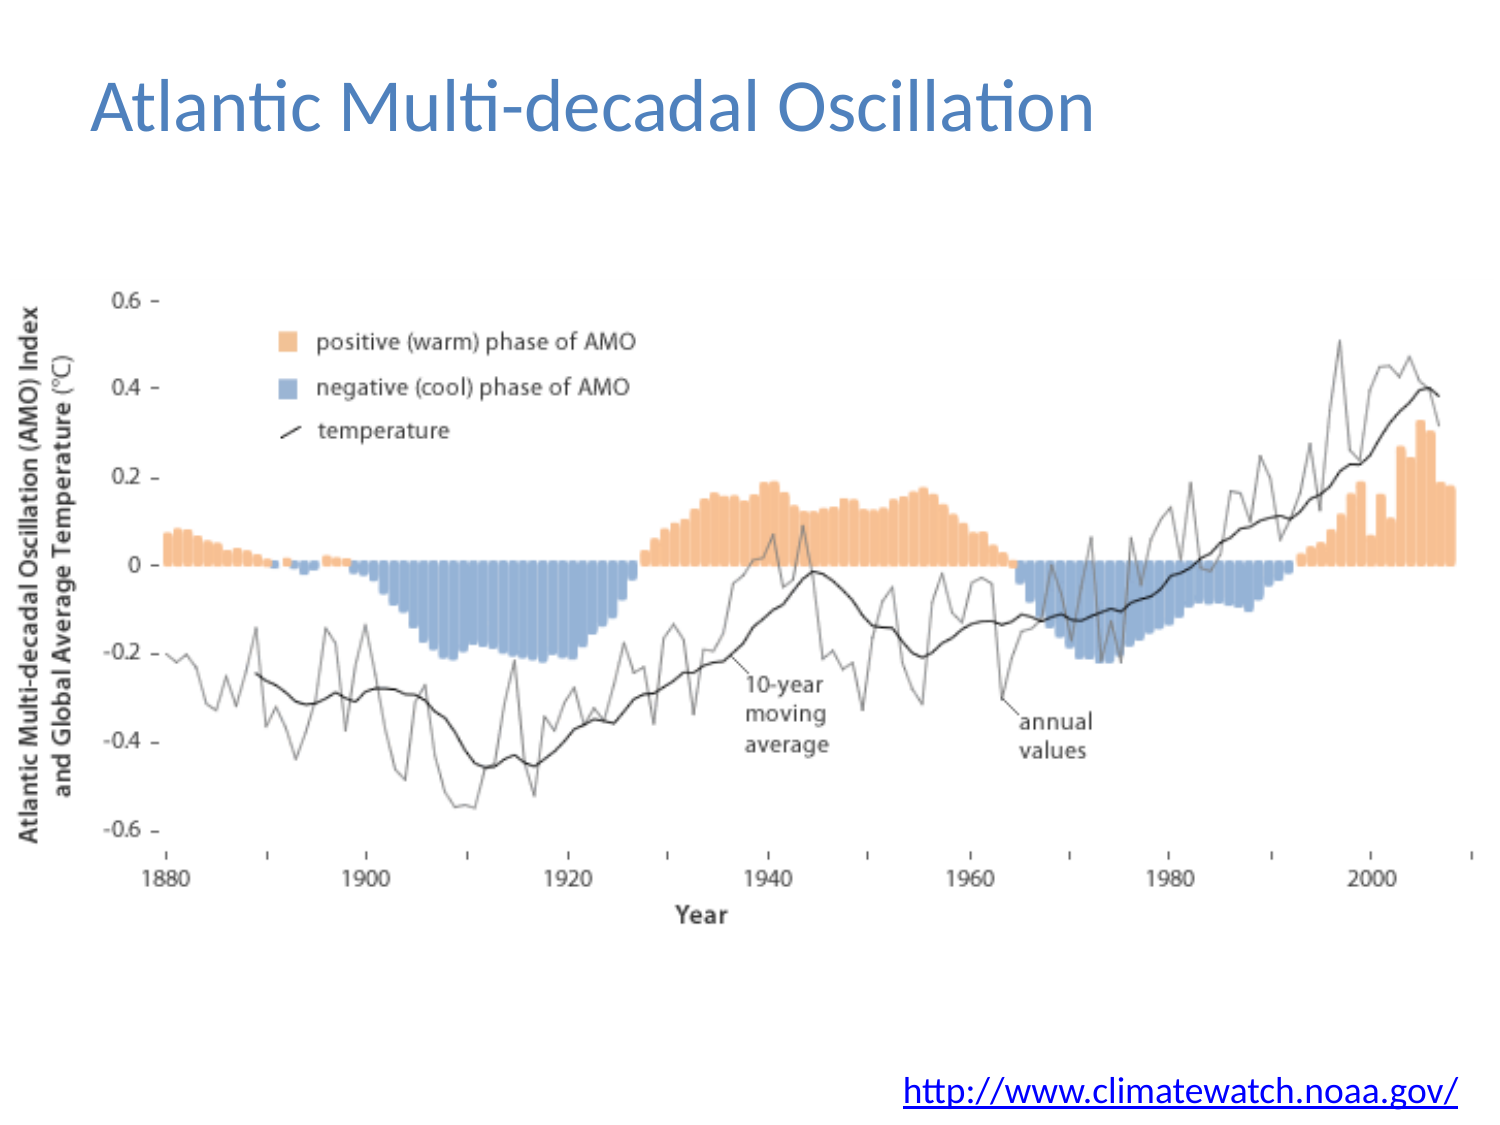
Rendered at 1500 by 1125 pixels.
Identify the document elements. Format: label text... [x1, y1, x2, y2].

text_box http://www.climatewatch.noaa.gov/ [888, 1058, 1482, 1119]
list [8, 278, 1495, 951]
title Atlantic Multi-decadal Oscillation [75, 30, 1425, 173]
